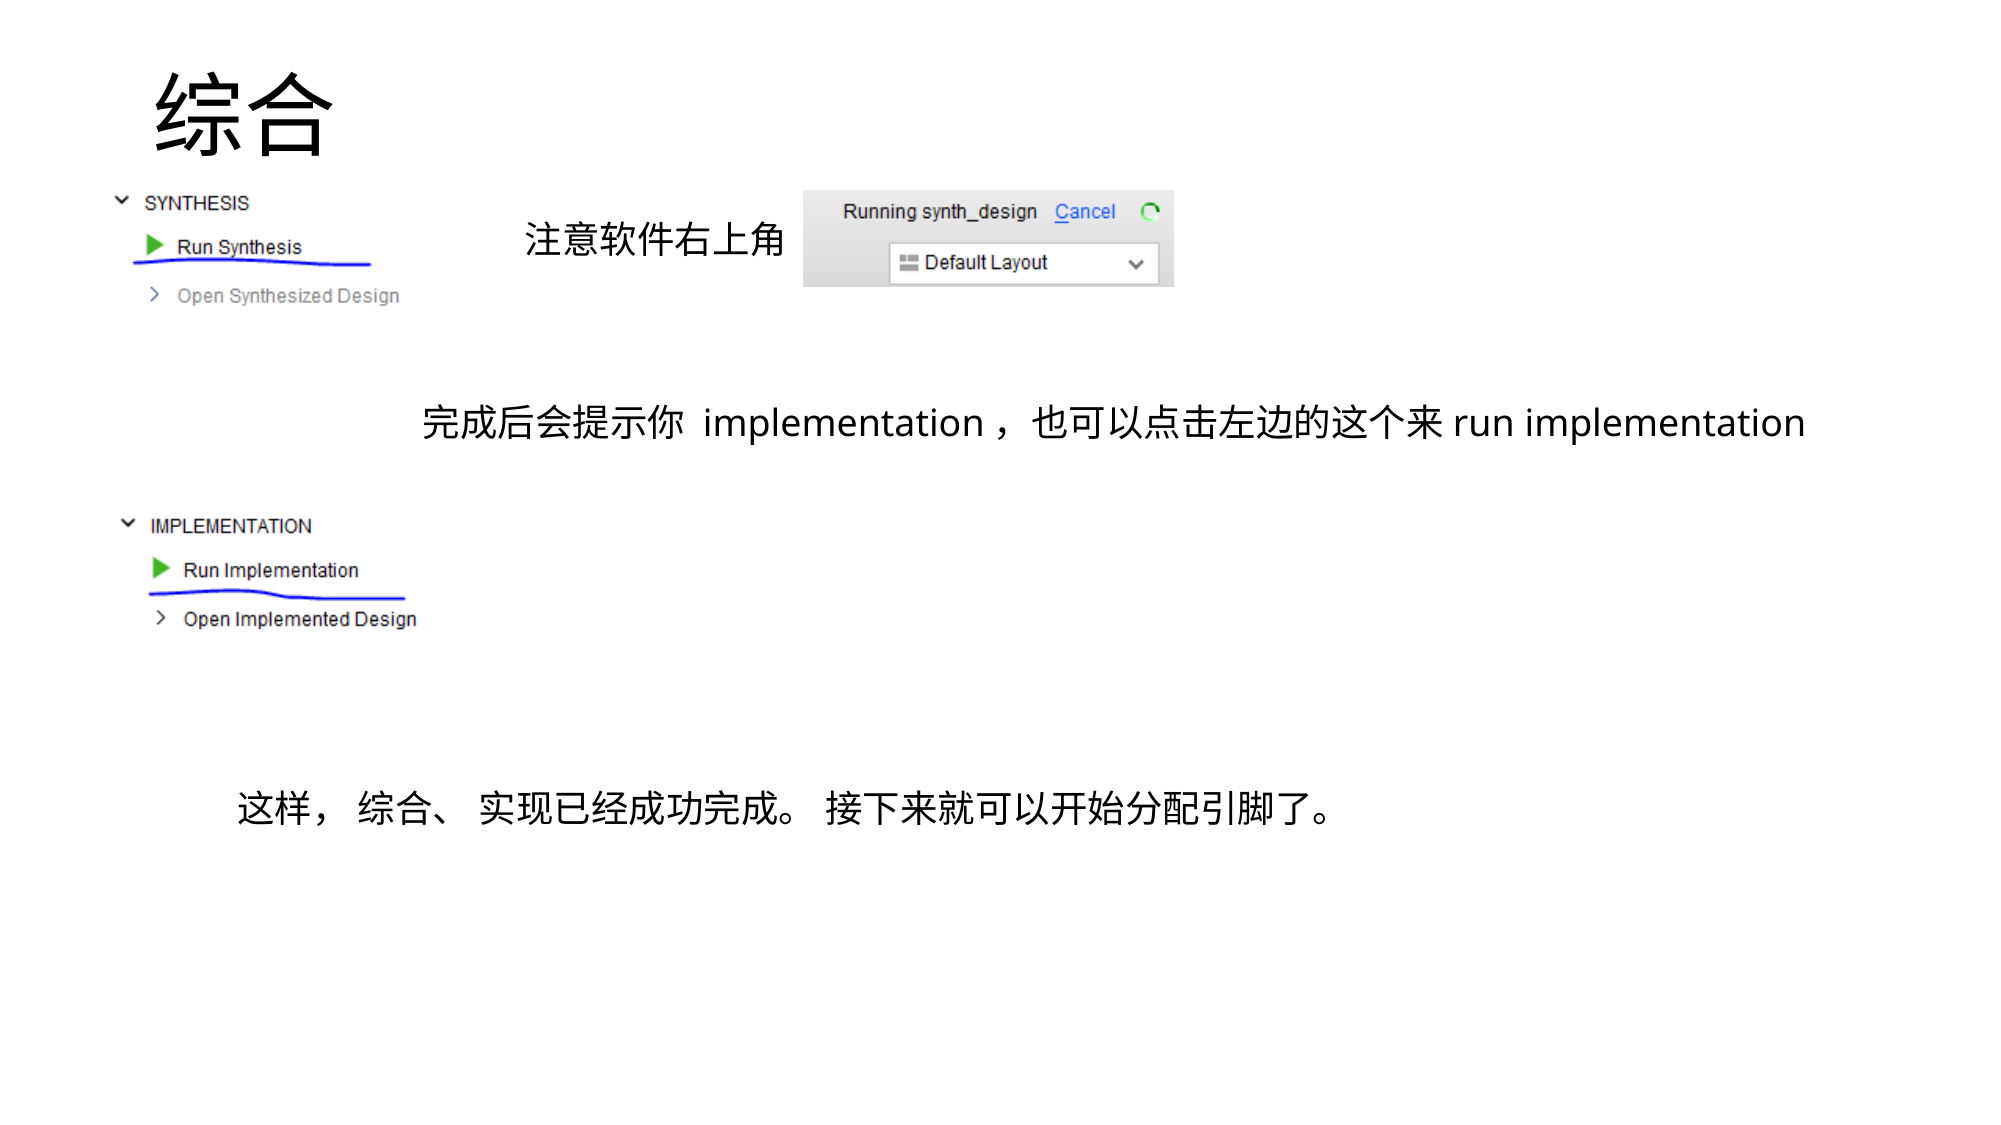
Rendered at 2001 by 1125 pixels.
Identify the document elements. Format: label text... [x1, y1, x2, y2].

picture [104, 179, 477, 339]
text_box 注意软件右上角 [509, 208, 802, 268]
picture [803, 190, 1174, 287]
picture [115, 505, 477, 672]
title 综合 [137, 59, 1863, 180]
text_box 完成后会提示你 implementation，也可以点击左边的这个来run implementation [408, 391, 1822, 452]
text_box 这样， 综合、 实现已经成功完成。 接下来就可以开始分配引脚了。 [222, 777, 1366, 883]
